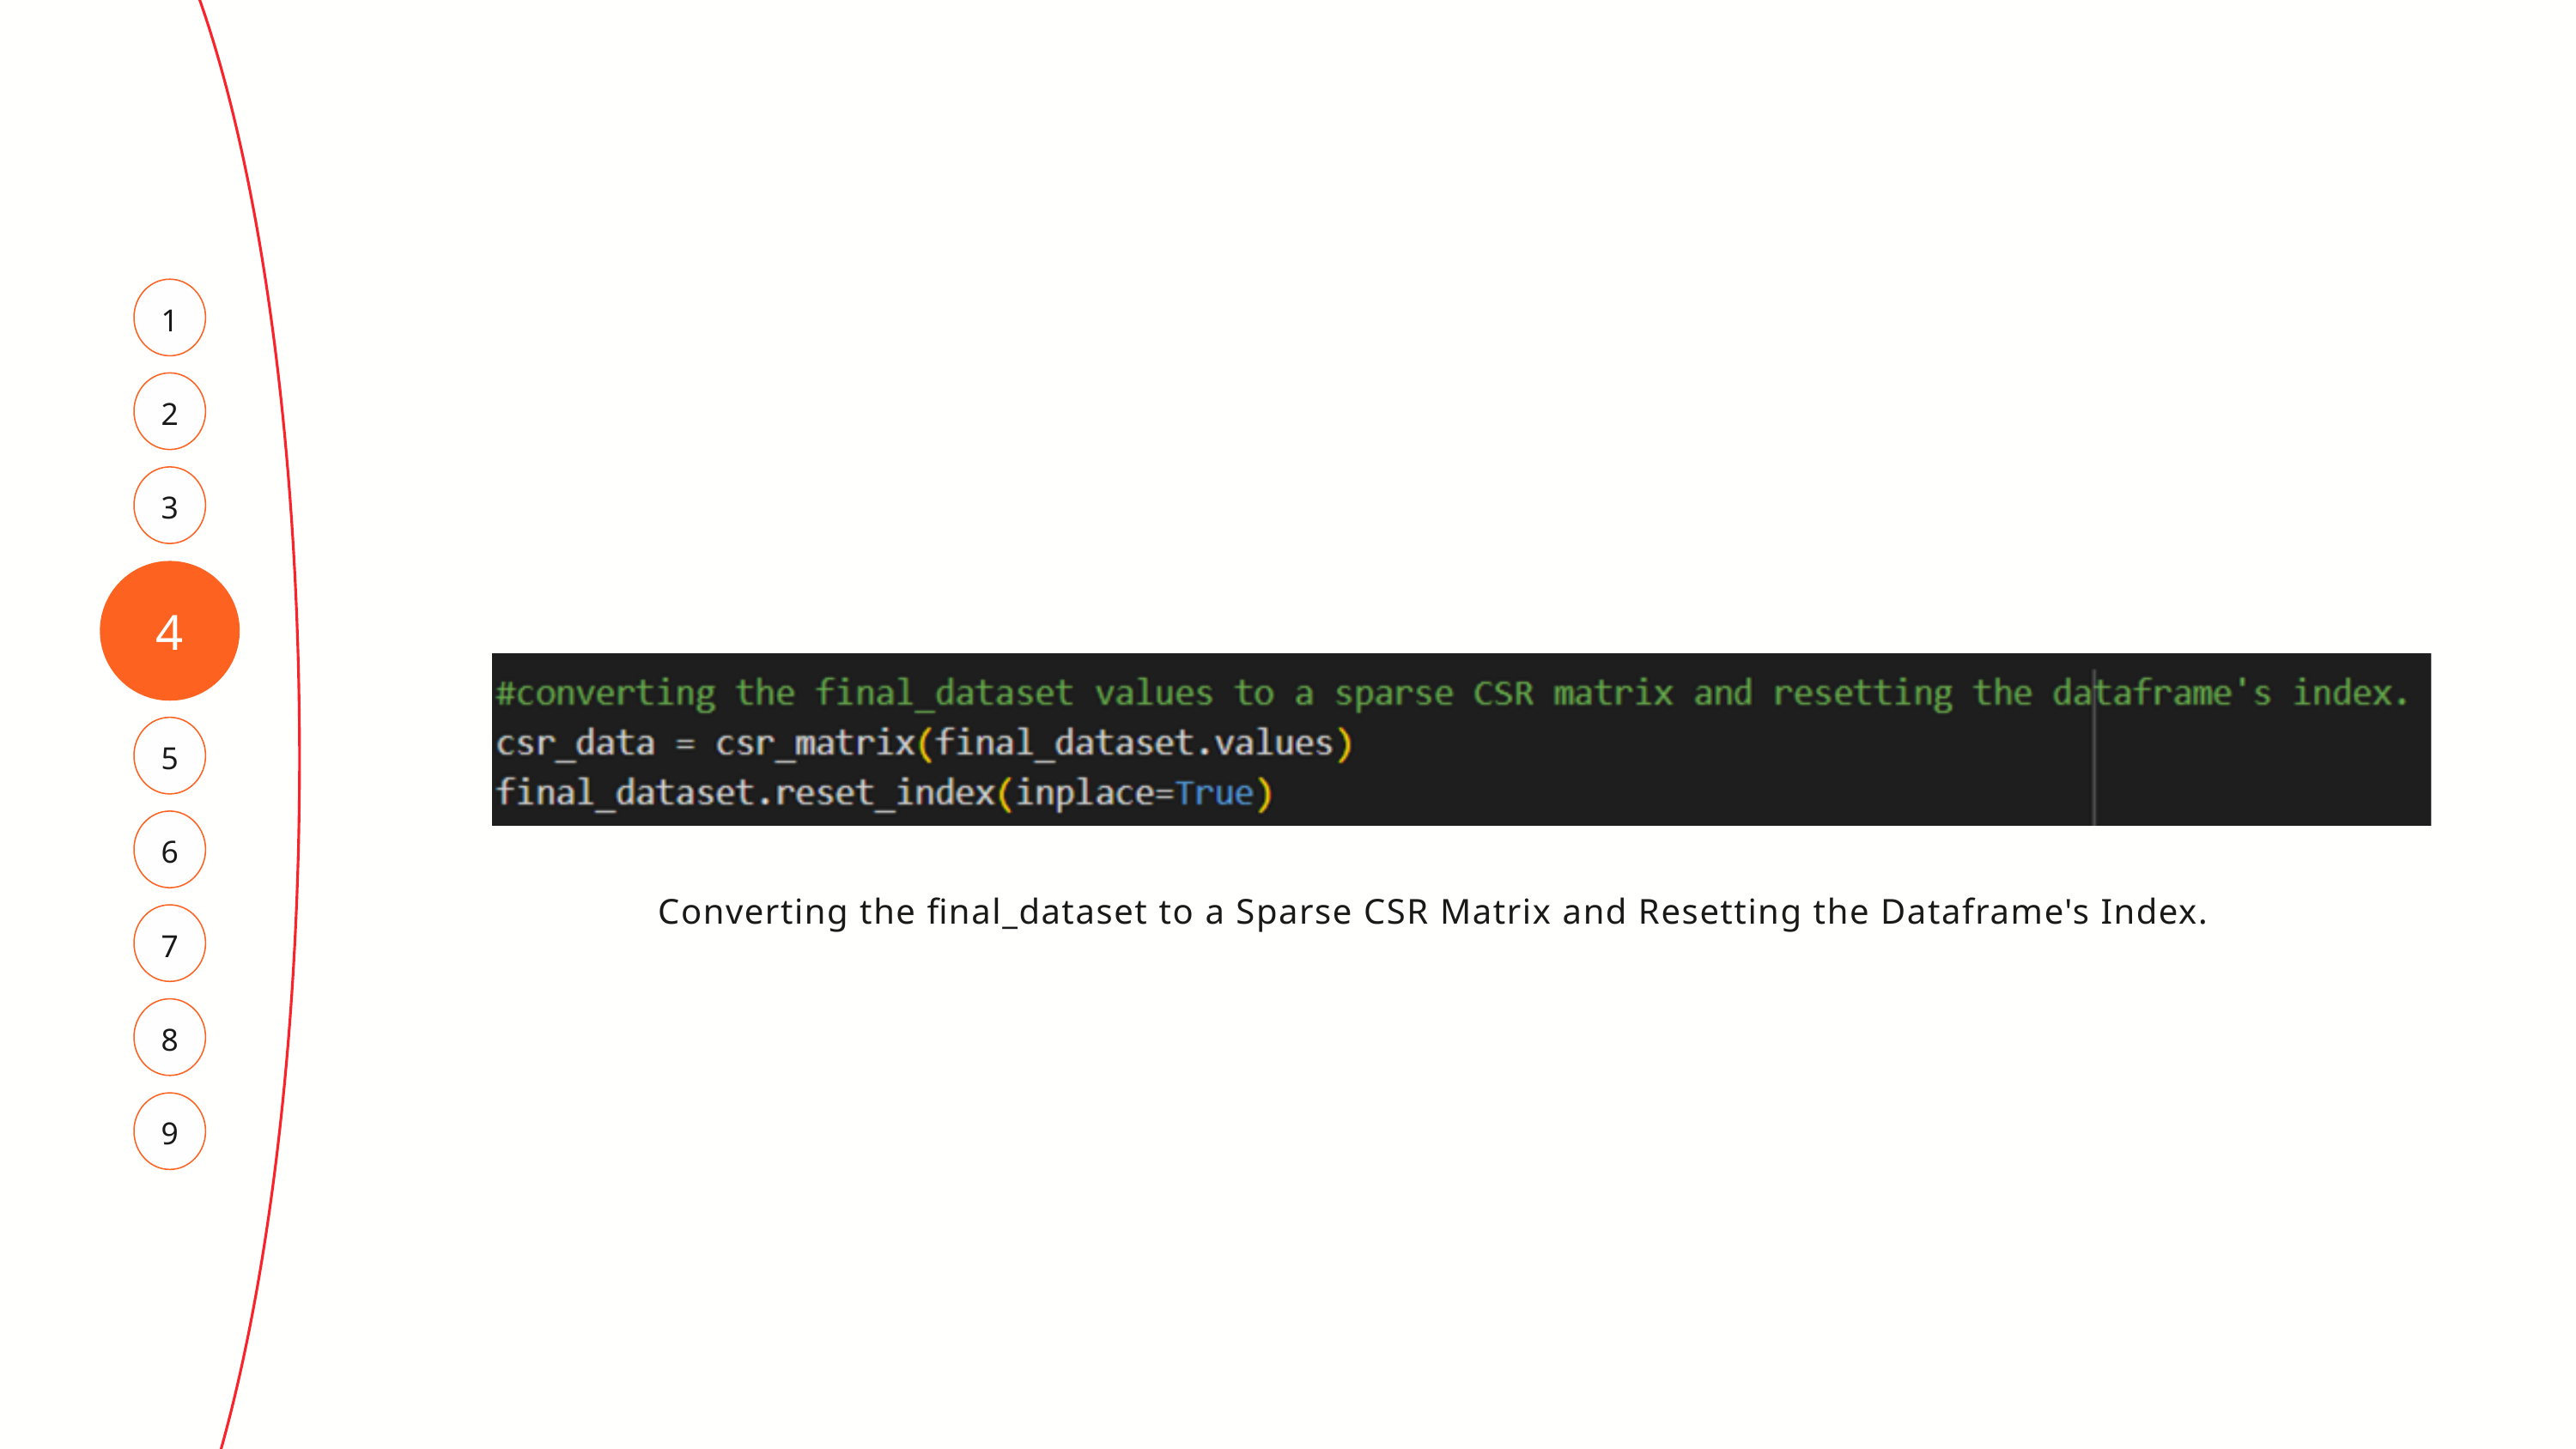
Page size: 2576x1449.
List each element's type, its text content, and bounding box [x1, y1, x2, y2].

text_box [0, 0, 301, 1449]
text_box [492, 653, 2432, 826]
text_box Converting the final_dataset to a Sparse CSR Matrix and Resetting the Dataframe's Index. [417, 882, 2451, 931]
